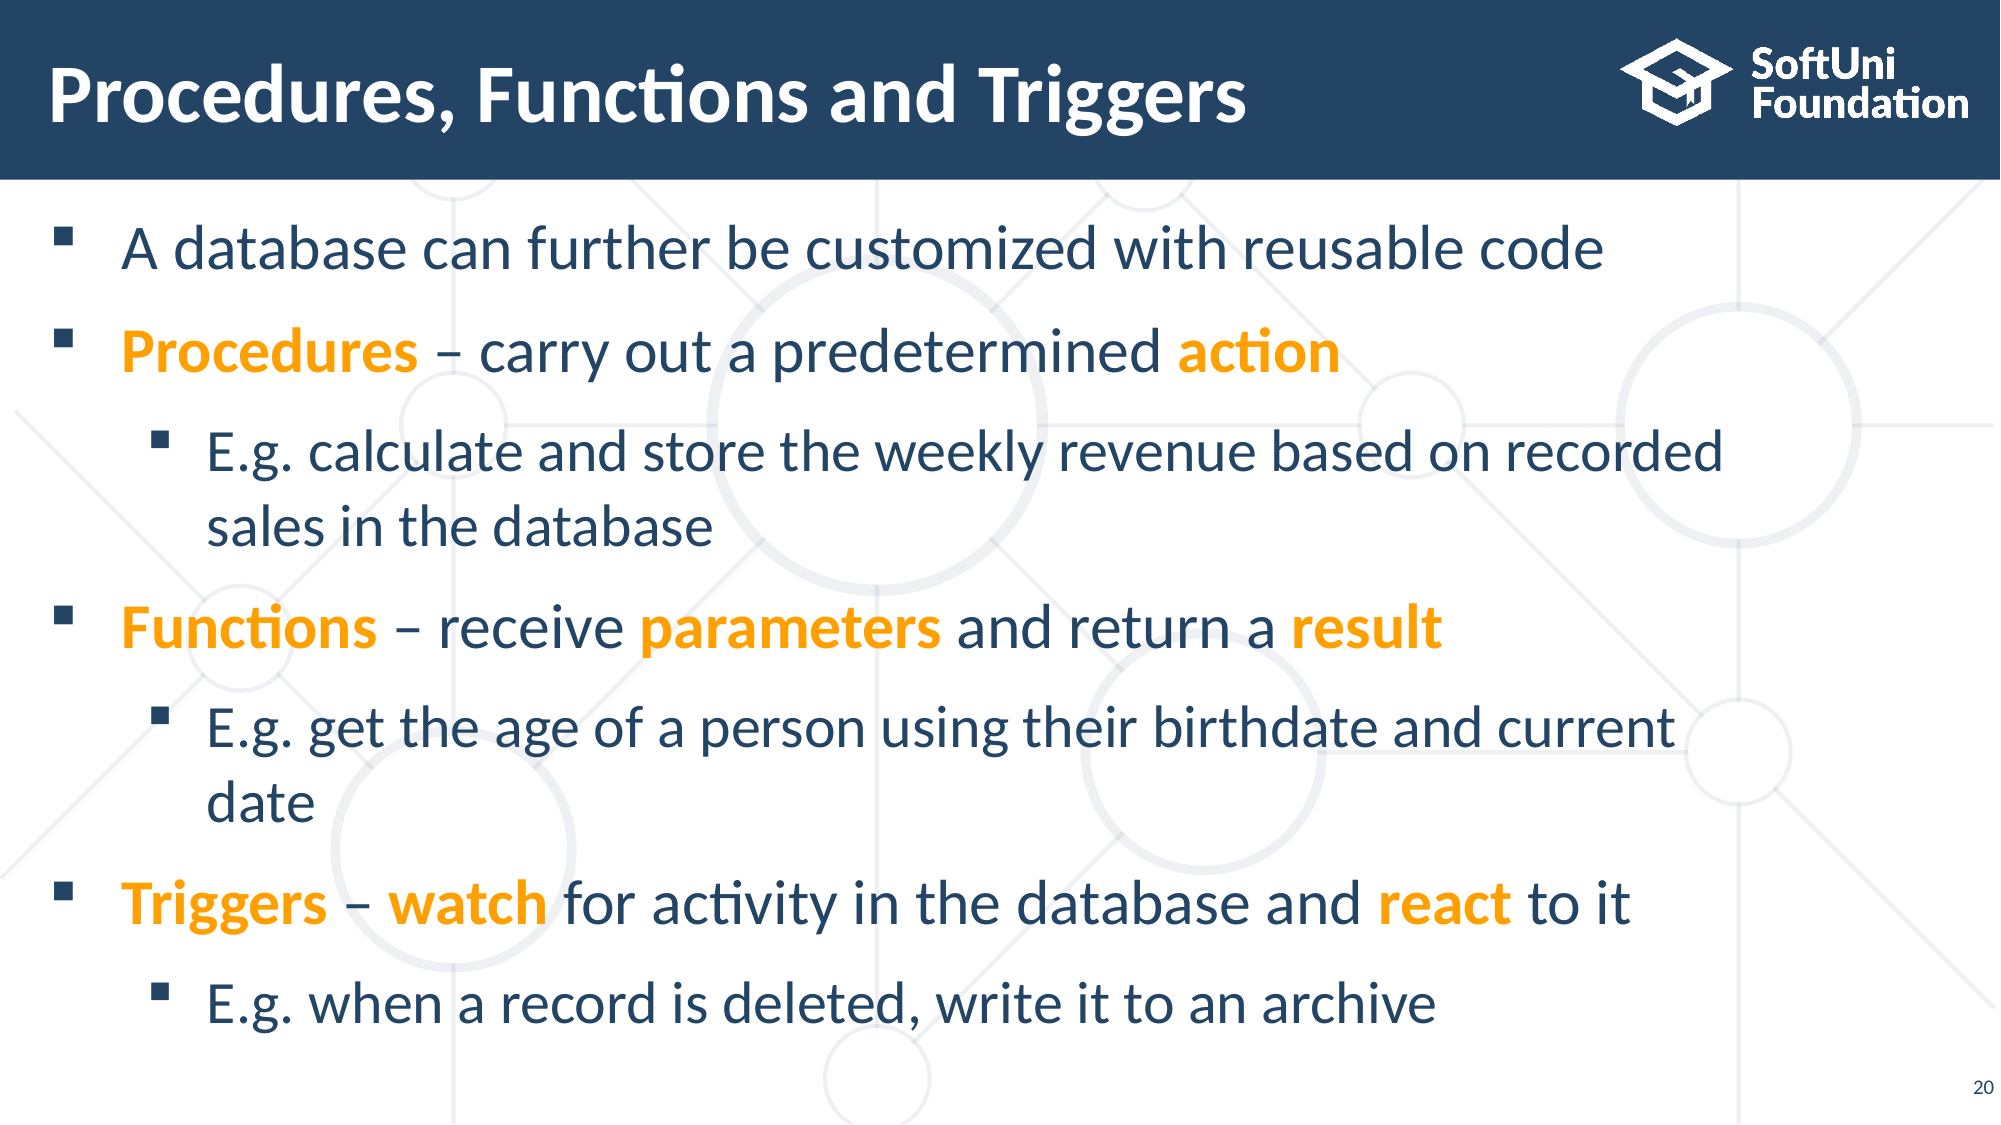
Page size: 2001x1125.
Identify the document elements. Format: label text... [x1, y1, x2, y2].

slide_number 20 [1929, 1070, 2000, 1103]
picture [1619, 38, 1968, 126]
list A database can further be customized with reusable code Procedures – carry out a predetermined action E.g. calculate and store the weekly revenue based on recorded sales in the database Functions – receive parameters and return a result E.g. get the age of a person using their birthdate and current date Triggers – watch for activity in the database and react to it E.g. when a record is deleted, write it to an archive [31, 196, 1970, 1050]
title Procedures, Functions and Triggers [31, 16, 1591, 162]
